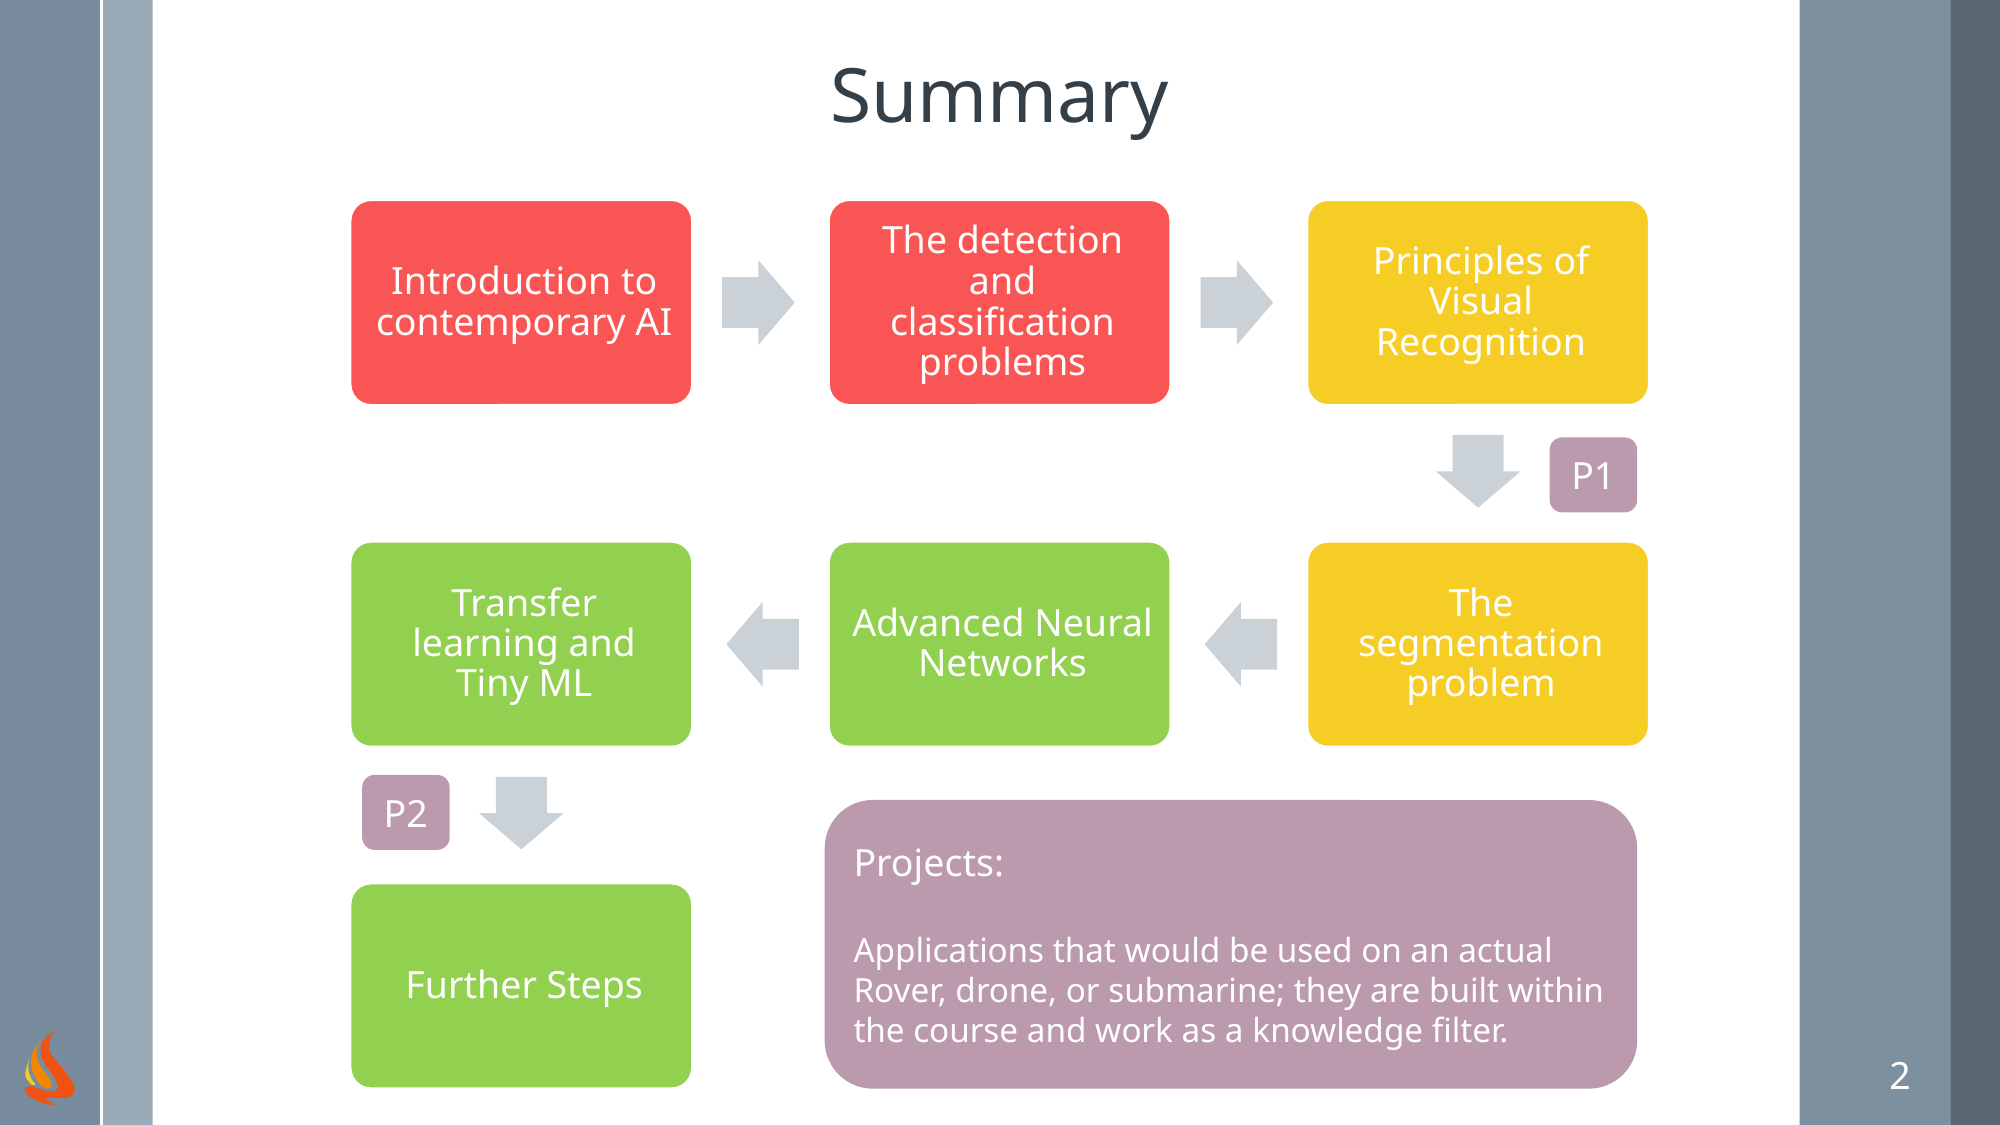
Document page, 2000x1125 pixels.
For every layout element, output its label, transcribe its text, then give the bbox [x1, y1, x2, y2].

text_box Summary [316, 50, 1683, 175]
text_box 2 [1874, 1044, 1938, 1105]
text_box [333, 199, 1667, 1089]
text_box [24, 1030, 75, 1106]
